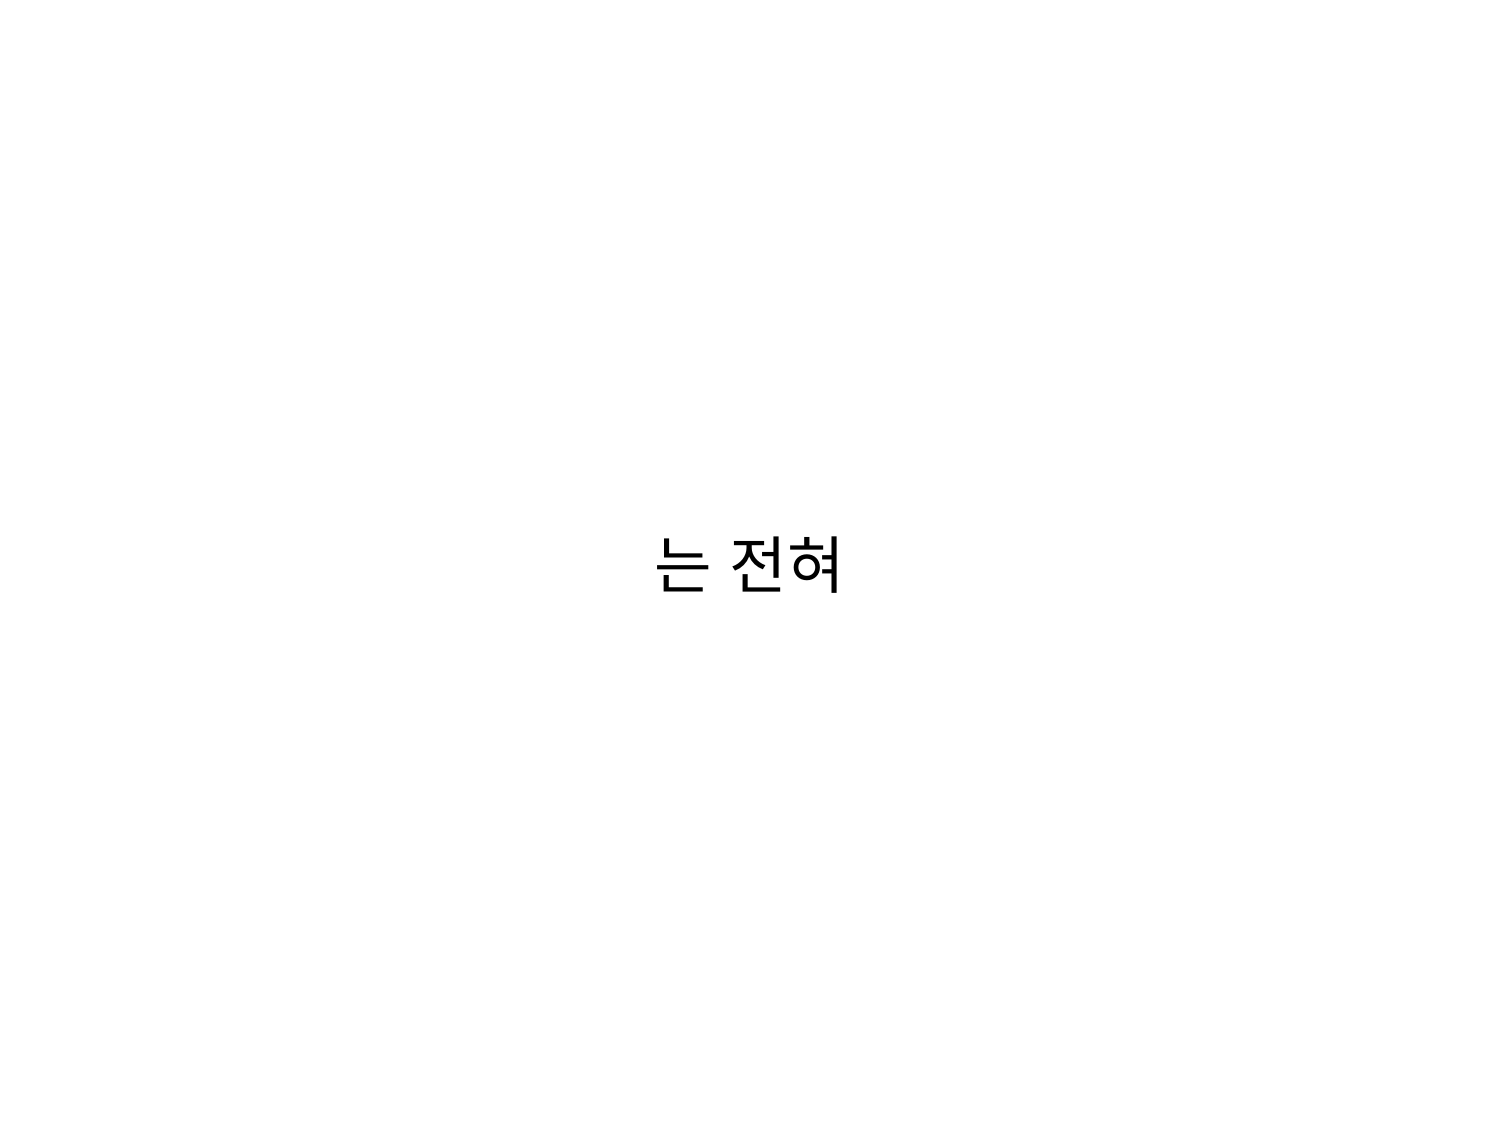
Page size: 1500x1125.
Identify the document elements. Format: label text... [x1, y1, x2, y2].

text_box 는 전혀 [640, 518, 860, 609]
